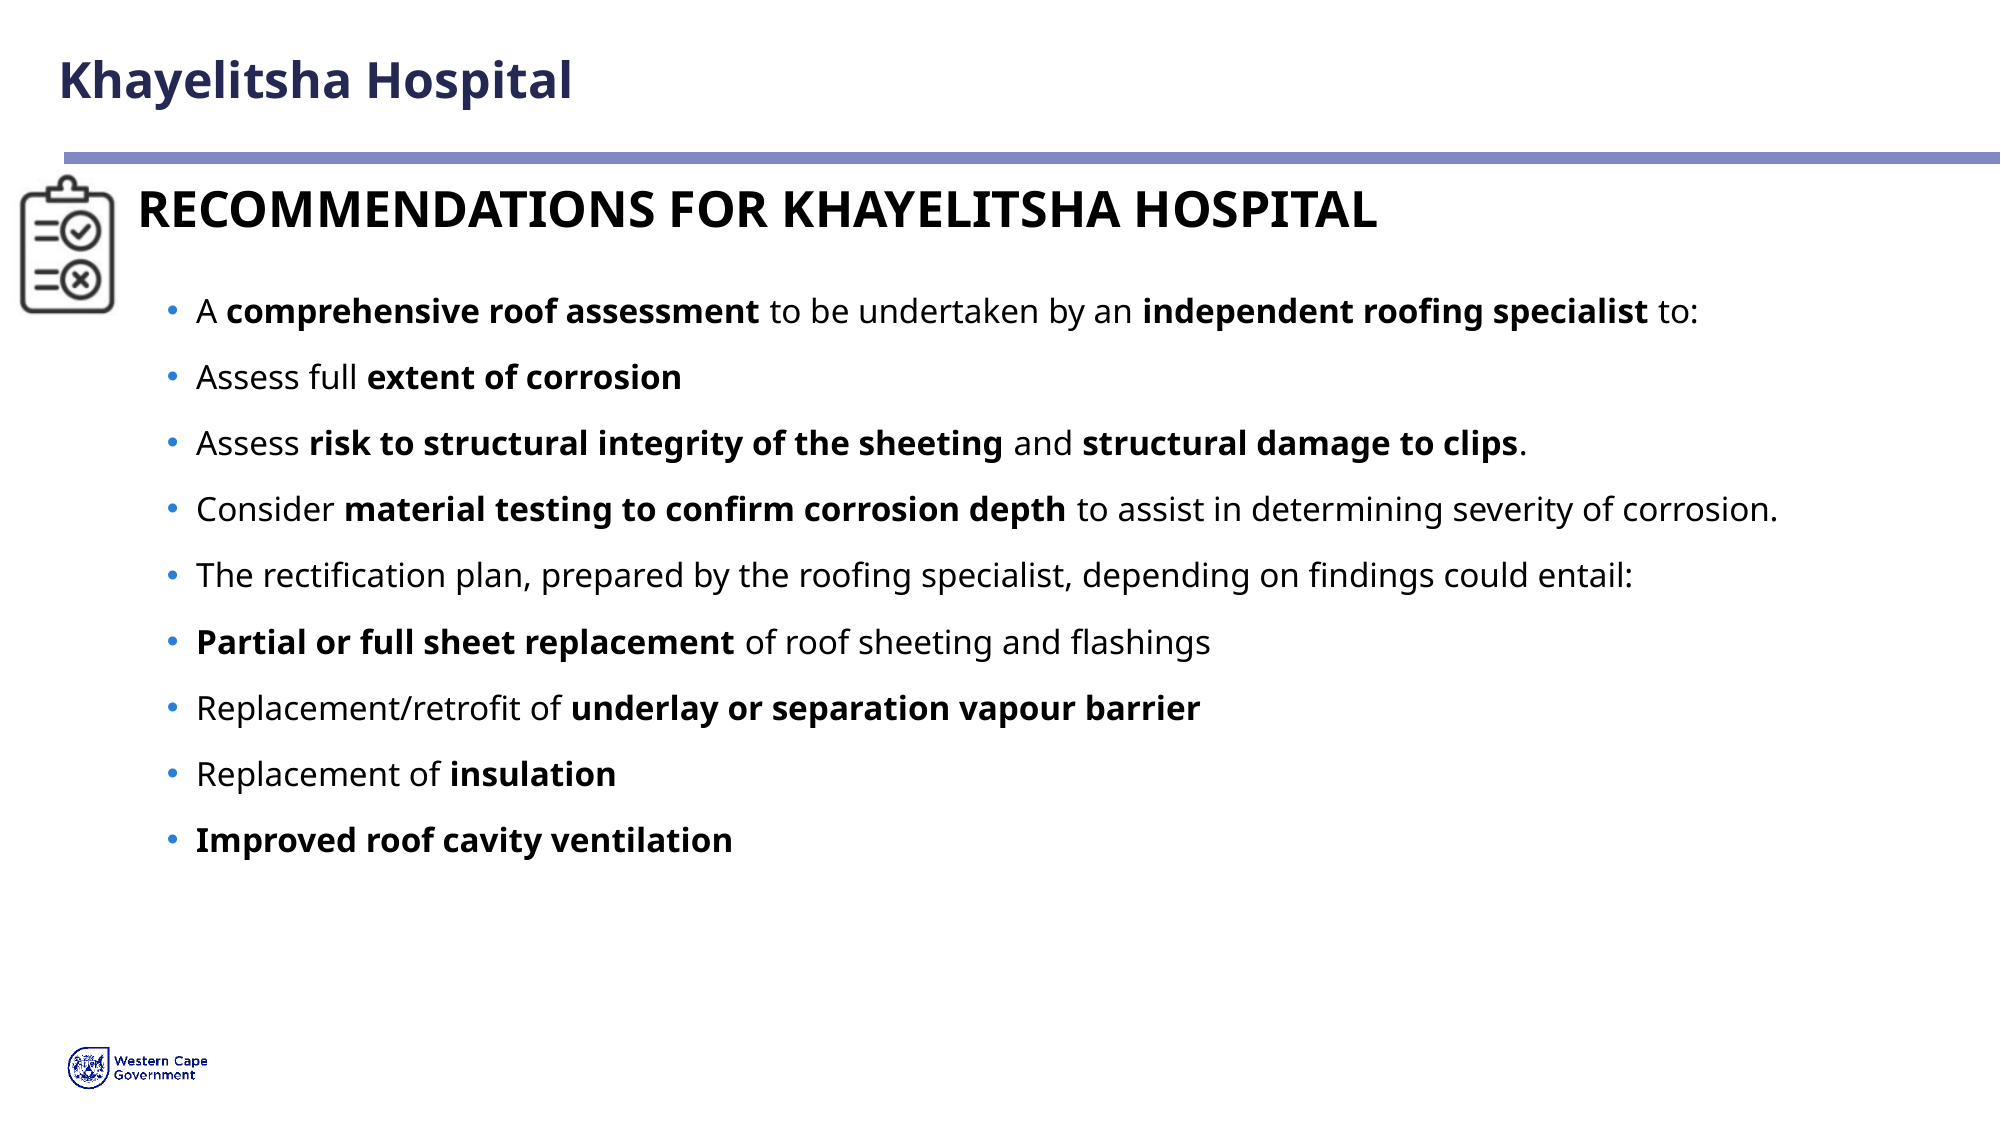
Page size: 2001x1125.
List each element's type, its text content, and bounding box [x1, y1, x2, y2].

picture [4, 167, 119, 328]
picture [53, 1032, 237, 1103]
picture [64, 152, 125, 164]
title Khayelitsha Hospital [46, 32, 1928, 125]
text_box RECOMMENDATIONS FOR KHAYELITSHA HOSPITAL A comprehensive roof assessment to be undertaken by an independent roofing specialist to: Assess full extent of corrosion Assess risk to structural integrity of the sheeting and structural damage to clips. Consider material testing to confirm corrosion depth to assist in determining severity of corrosion. The rectification plan, prepared by the roofing specialist, depending on findings could entail: Partial or full sheet replacement of roof sheeting and flashings Replacement/retrofit of underlay or separation vapour barrier Replacement of insulation Improved roof cavity ventilation [125, 125, 1865, 746]
picture [1865, 152, 2000, 164]
